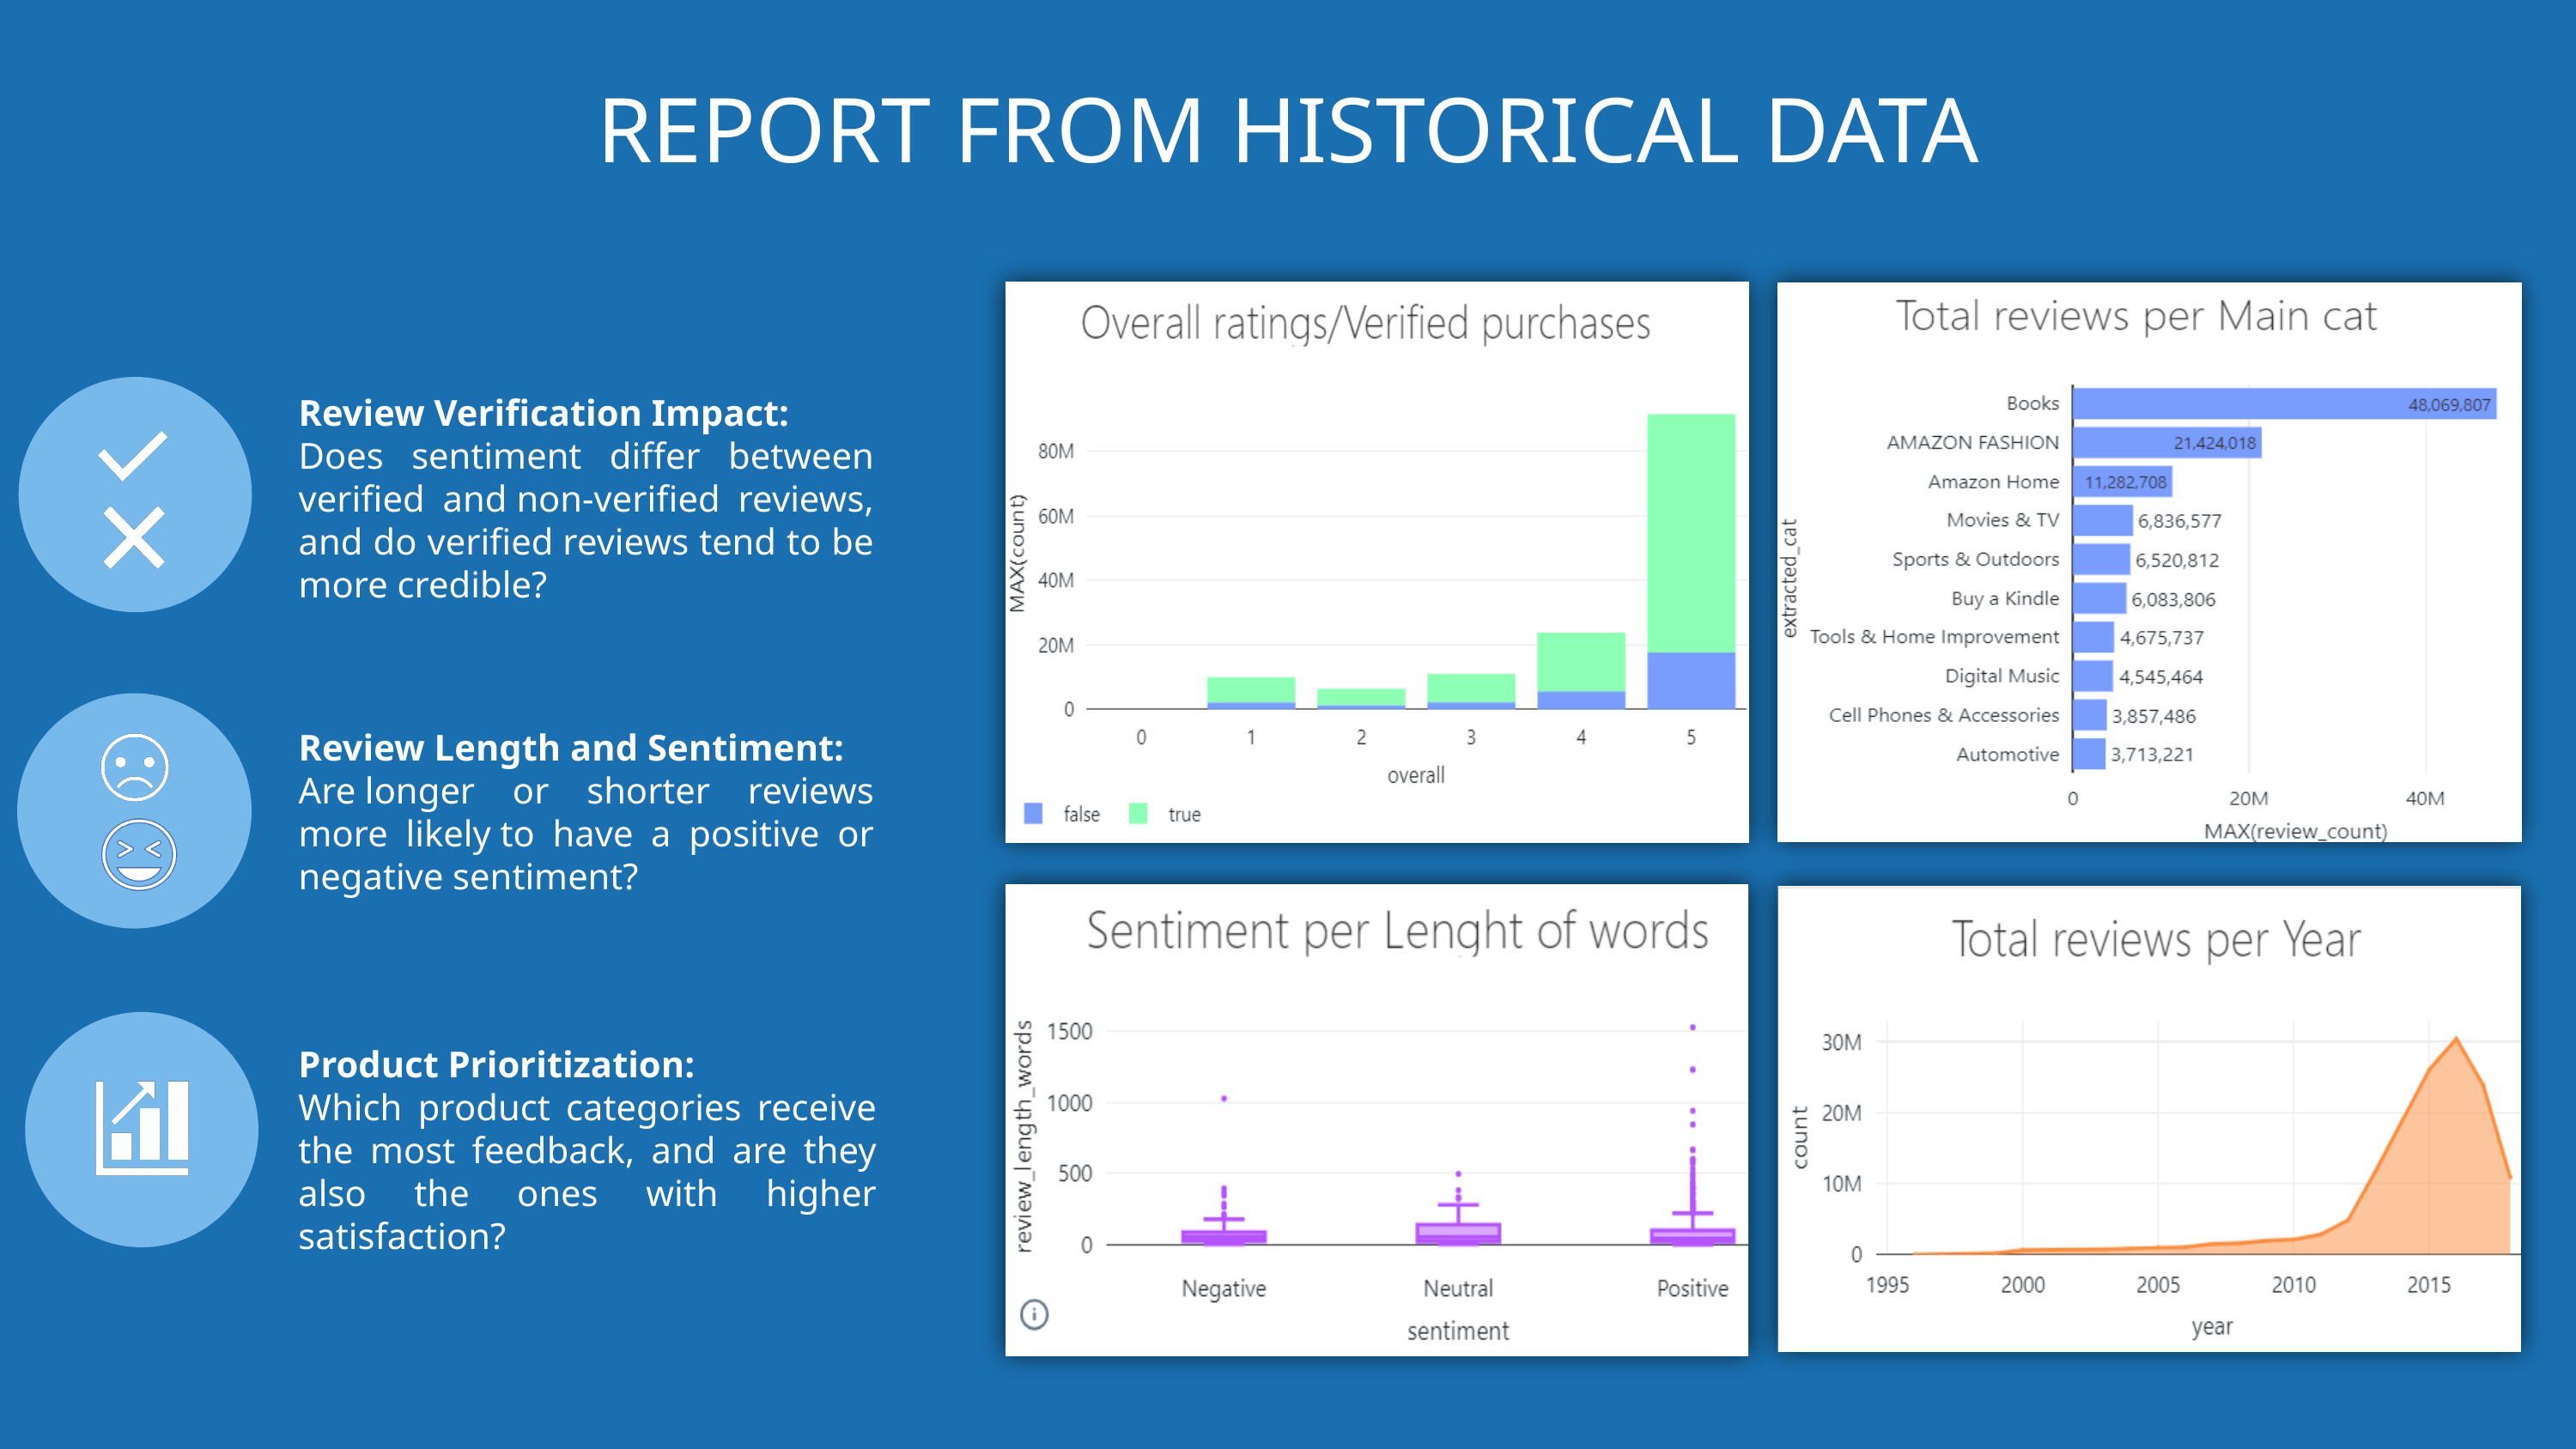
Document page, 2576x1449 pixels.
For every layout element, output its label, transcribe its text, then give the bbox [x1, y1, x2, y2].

text_box Review Verification Impact: Does sentiment differ between verified and non-verified reviews, and do verified reviews tend to be more credible? [298, 391, 874, 668]
picture [1777, 884, 2522, 1355]
text_box REPORT FROM HISTORICAL DATA [0, 55, 2576, 181]
picture [76, 1064, 206, 1194]
text_box Product Prioritization: Which product categories receive the most feedback, and are they also the ones with higher satisfaction? [285, 1035, 890, 1264]
text_box Review Length and Sentiment: Are longer or shorter reviews more likely to have a positive or negative sentiment? [298, 724, 874, 960]
picture [1777, 282, 2522, 842]
picture [1005, 282, 1749, 843]
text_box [18, 376, 252, 613]
picture [1005, 884, 1749, 1356]
picture [92, 724, 187, 900]
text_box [24, 1011, 259, 1248]
picture [92, 418, 176, 580]
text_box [16, 693, 252, 929]
